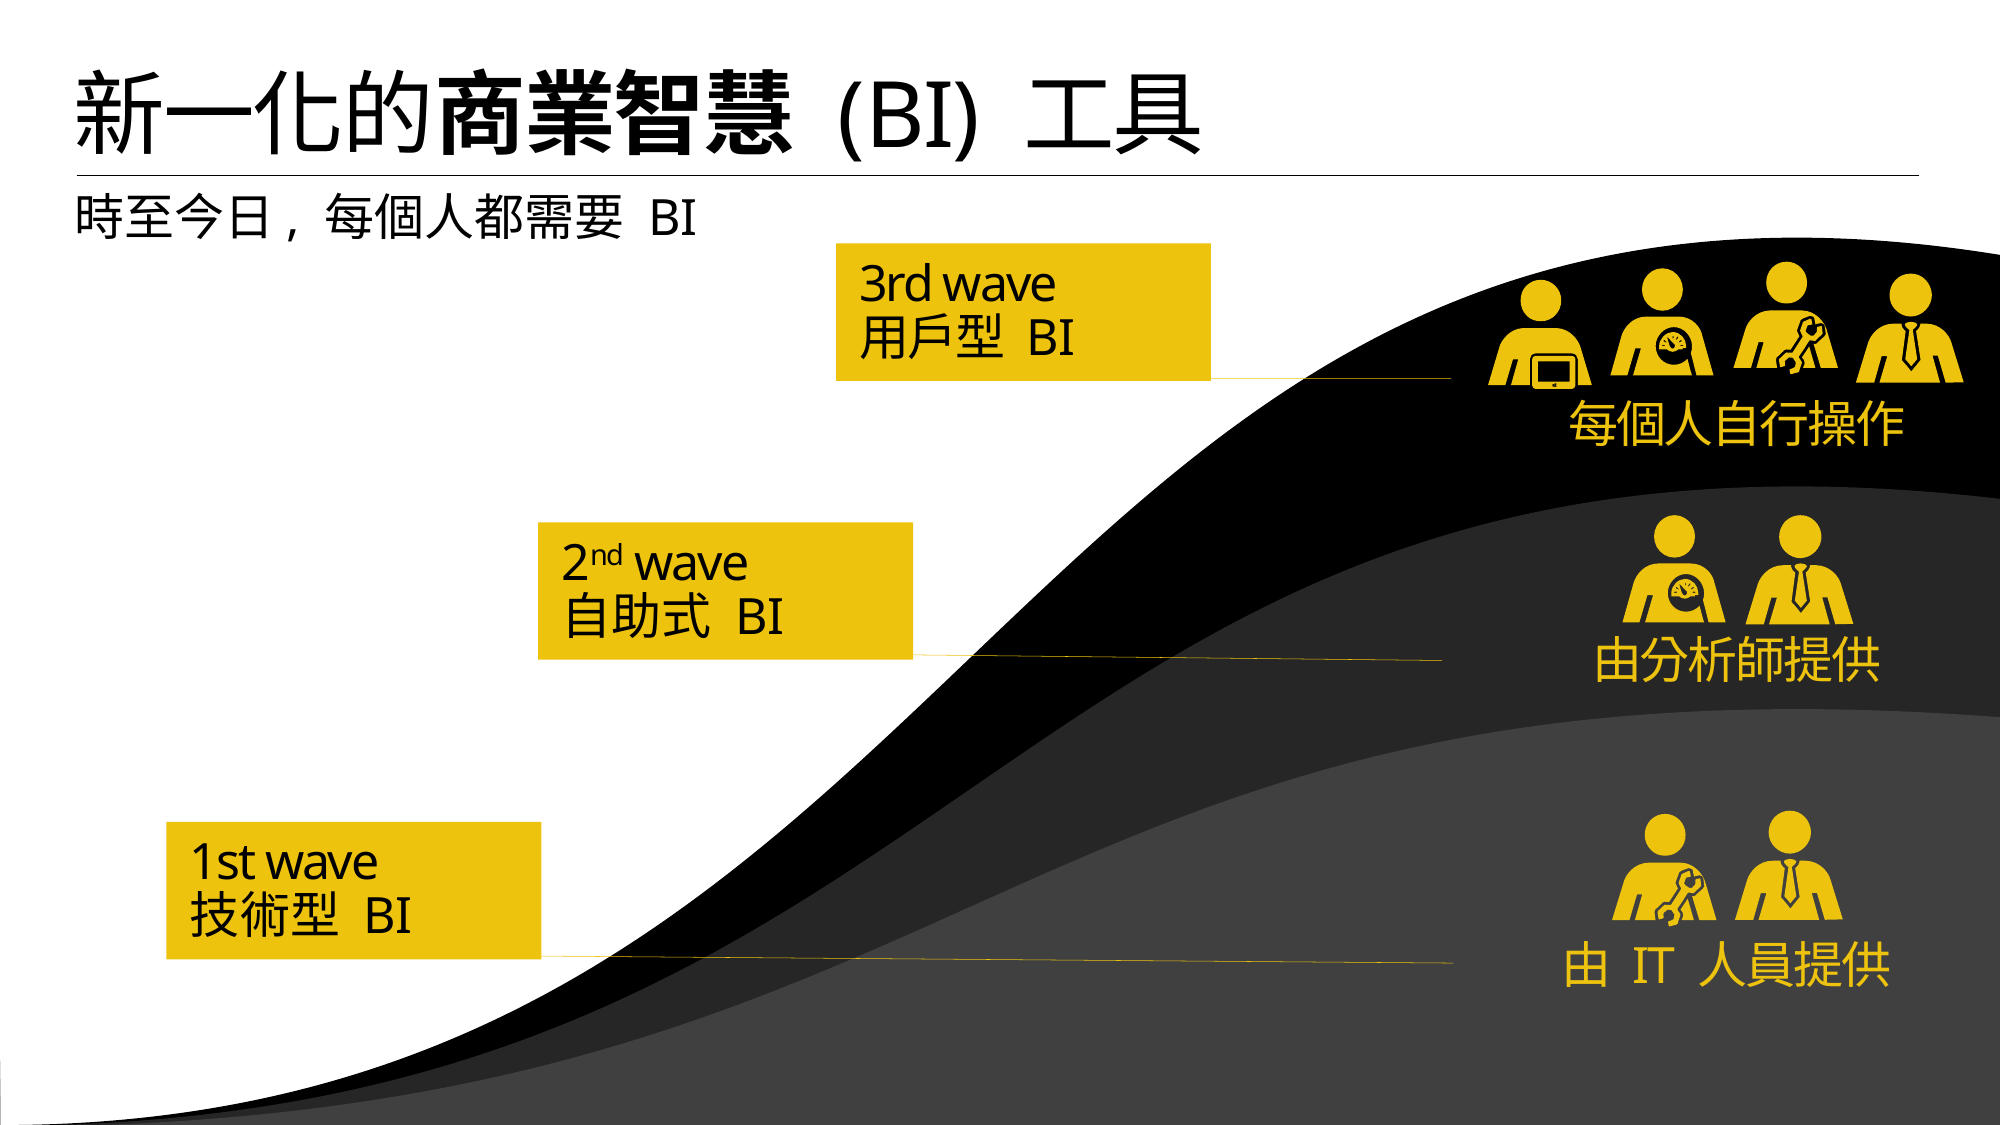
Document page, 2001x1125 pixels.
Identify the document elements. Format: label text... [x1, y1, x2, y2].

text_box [0, 237, 2000, 486]
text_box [0, 708, 2000, 1125]
title 新一化的商業智慧 (BI) 工具 [44, 59, 1957, 178]
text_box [0, 486, 2000, 708]
list 時至今日, 每個人都需要 BI [44, 191, 1957, 237]
